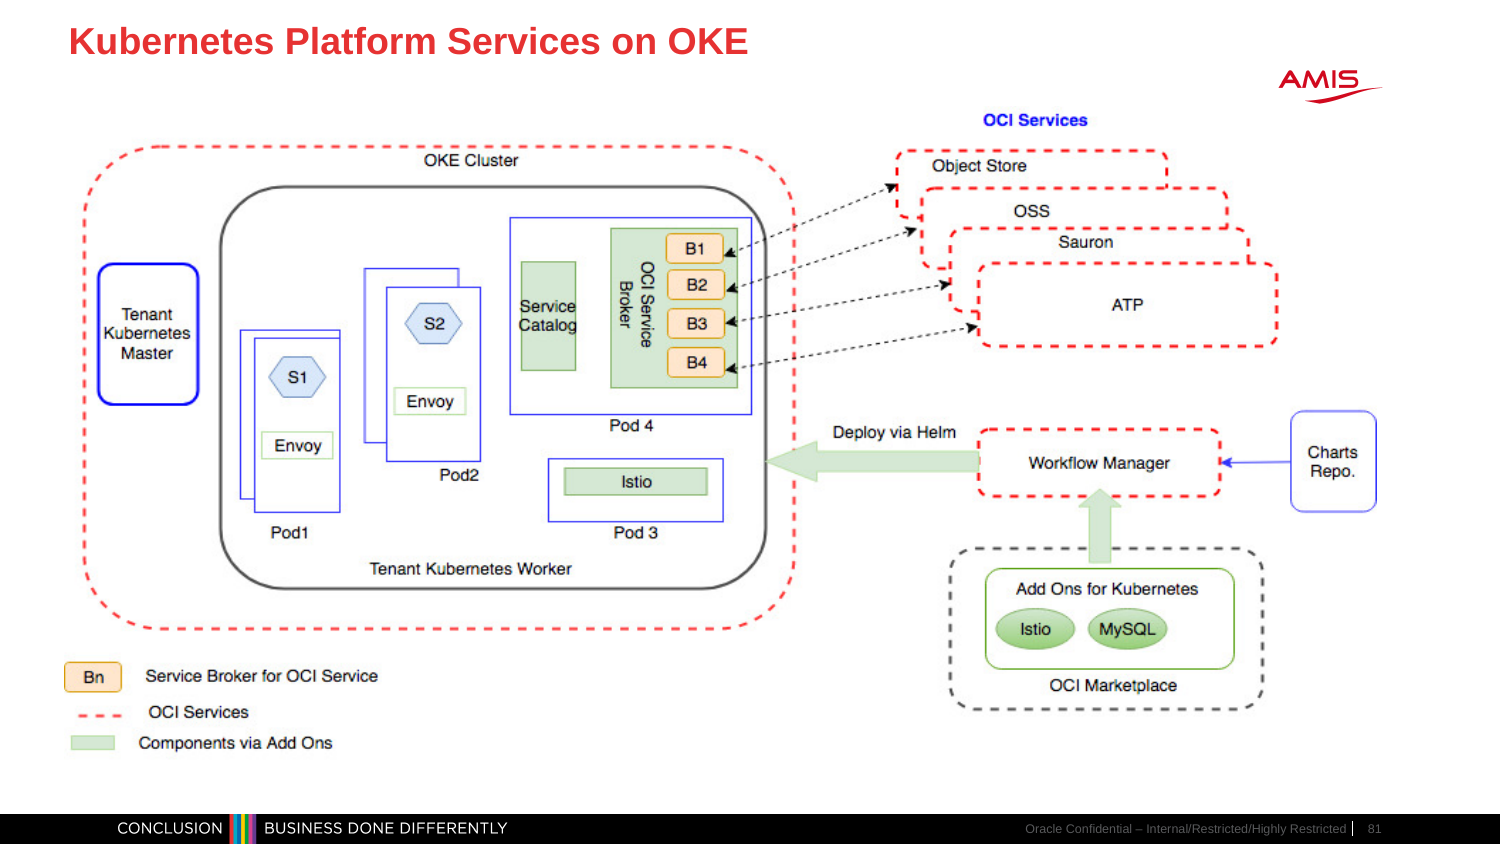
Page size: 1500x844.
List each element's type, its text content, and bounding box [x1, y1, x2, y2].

picture [64, 98, 1388, 769]
picture [0, 814, 236, 844]
title Kubernetes Platform Services on OKE [68, 0, 1438, 98]
slide_number 81 [1358, 820, 1382, 839]
footer Oracle Confidential – Internal/Restricted/Highly Restricted [814, 820, 1347, 839]
picture [239, 814, 1500, 844]
